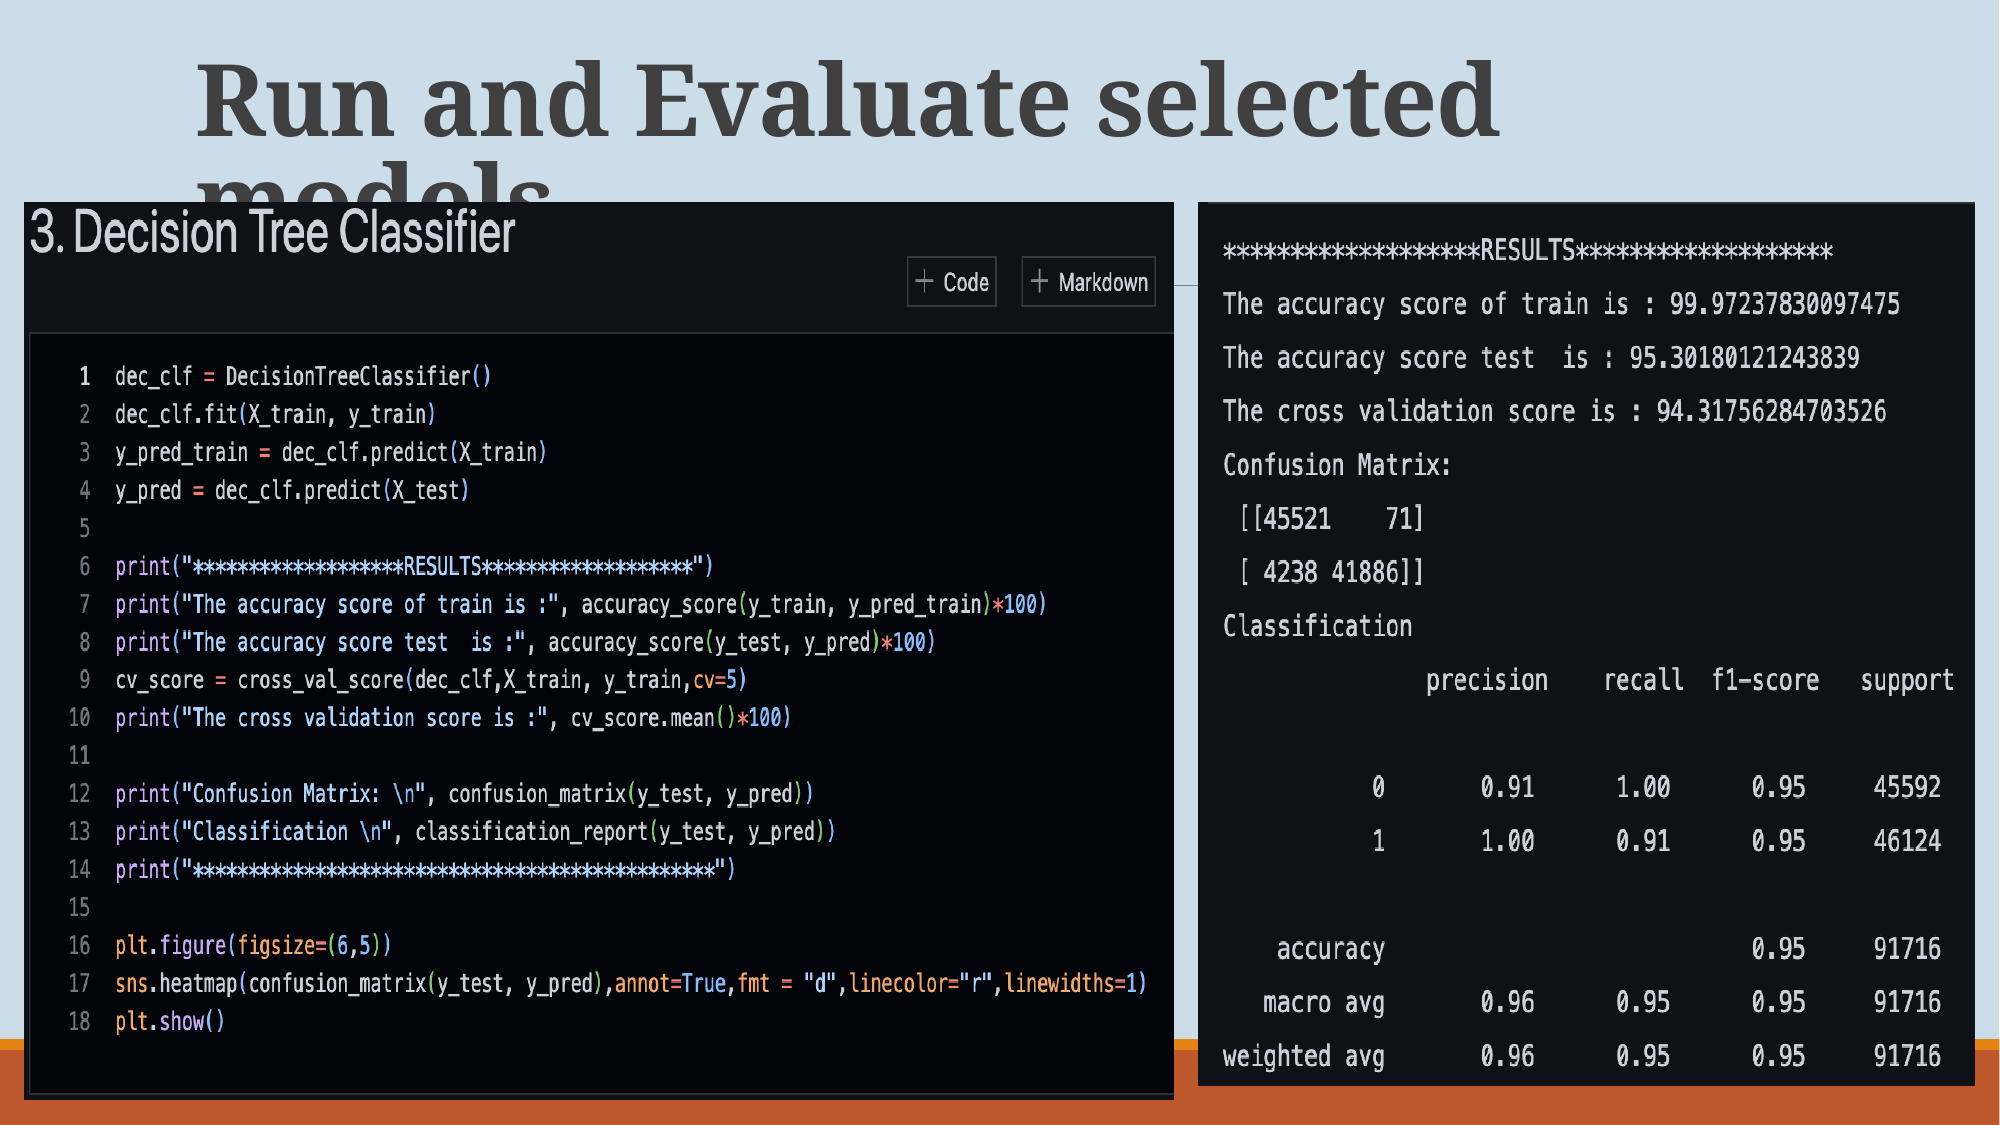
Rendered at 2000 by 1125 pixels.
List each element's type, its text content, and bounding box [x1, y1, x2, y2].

title Run and Evaluate selected models [179, 47, 1830, 285]
picture [1198, 202, 1975, 1086]
picture [24, 202, 1175, 1101]
